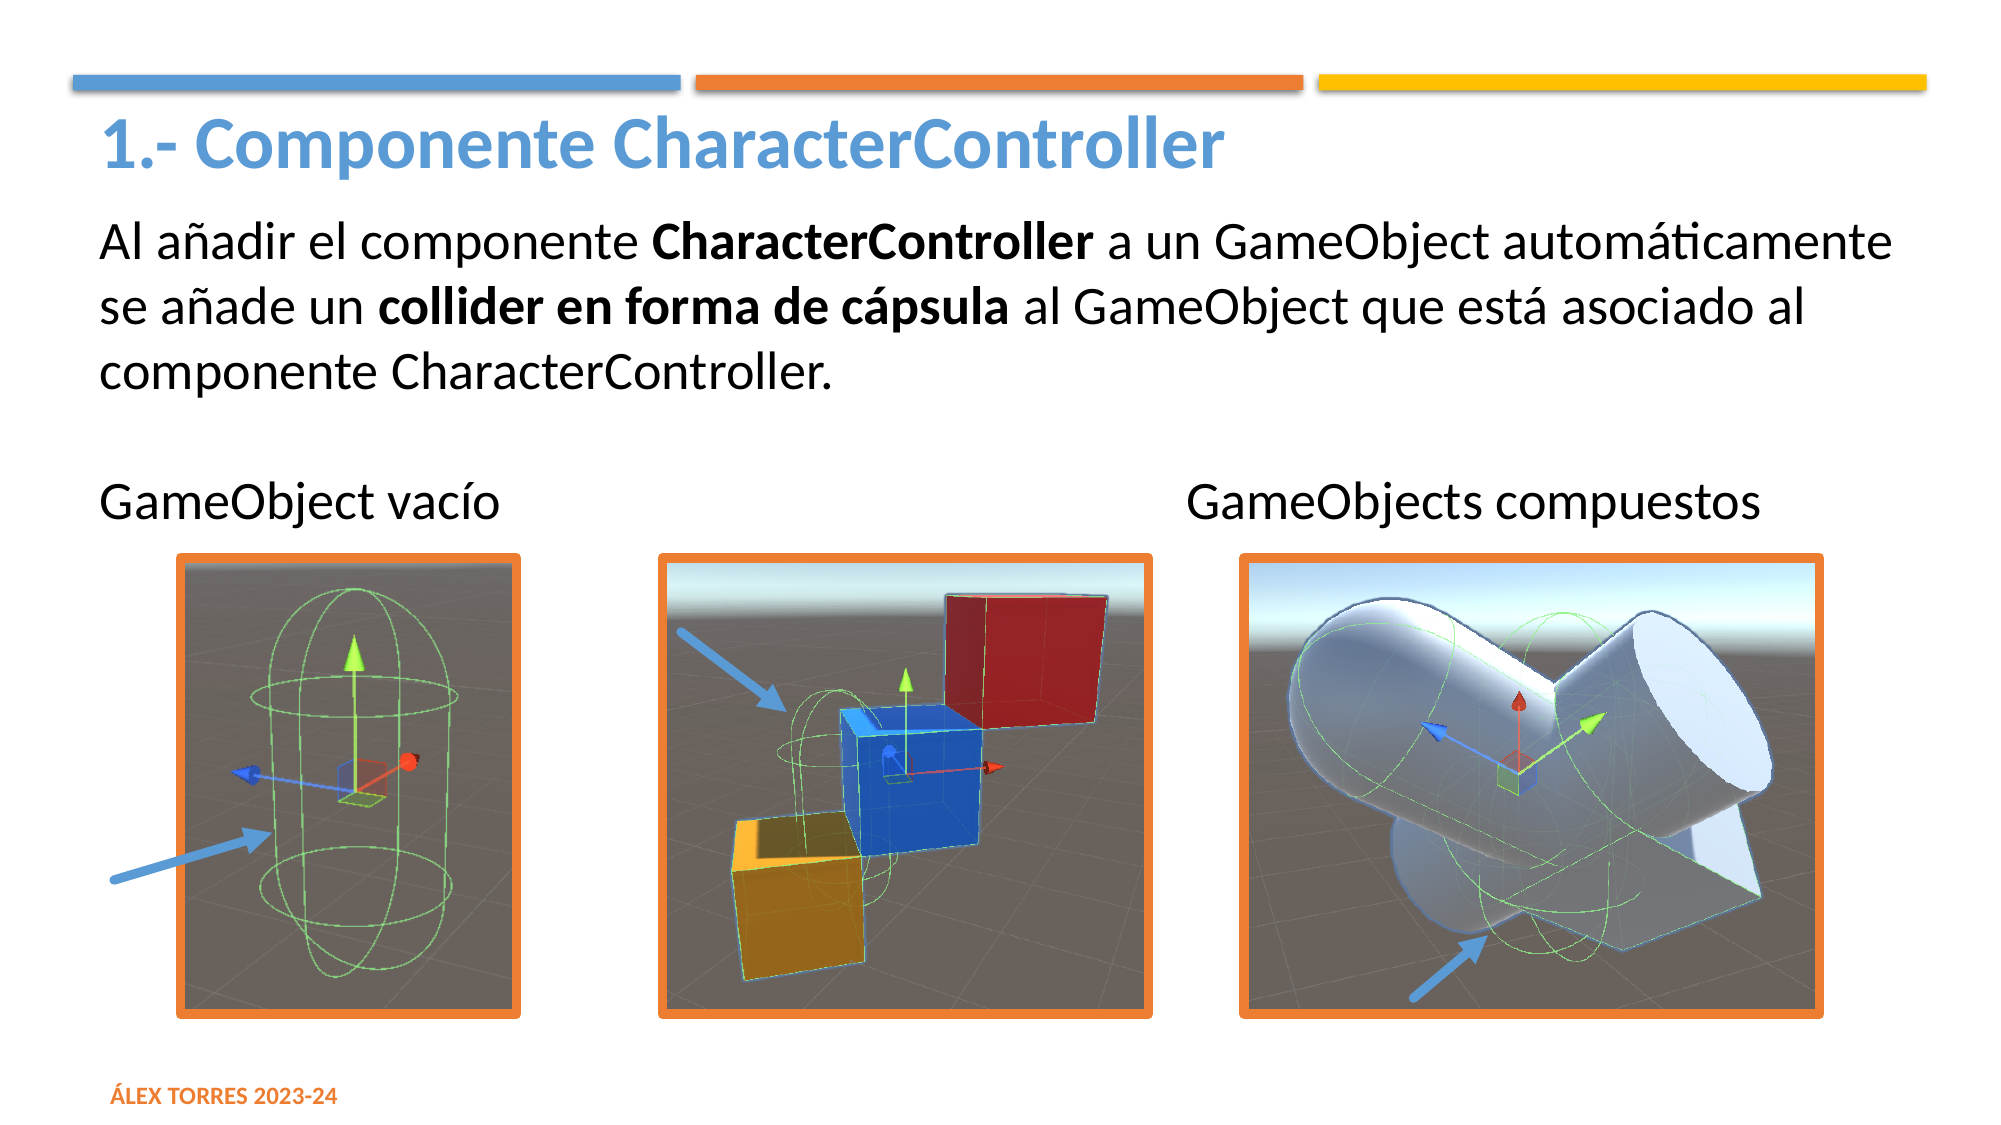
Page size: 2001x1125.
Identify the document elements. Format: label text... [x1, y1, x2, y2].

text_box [680, 631, 788, 713]
picture [666, 561, 1145, 1010]
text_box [1412, 934, 1489, 999]
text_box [113, 832, 273, 881]
picture [1248, 561, 1816, 1010]
text_box 1.- Componente CharacterController [85, 78, 1915, 188]
text_box Al añadir el componente CharacterController a un GameObject automáticamente se añade un collider en forma de cápsula al GameObject que está asociado al componente CharacterController. GameObject vacío GameObjects compuestos [85, 190, 1915, 1074]
picture [184, 561, 513, 1010]
